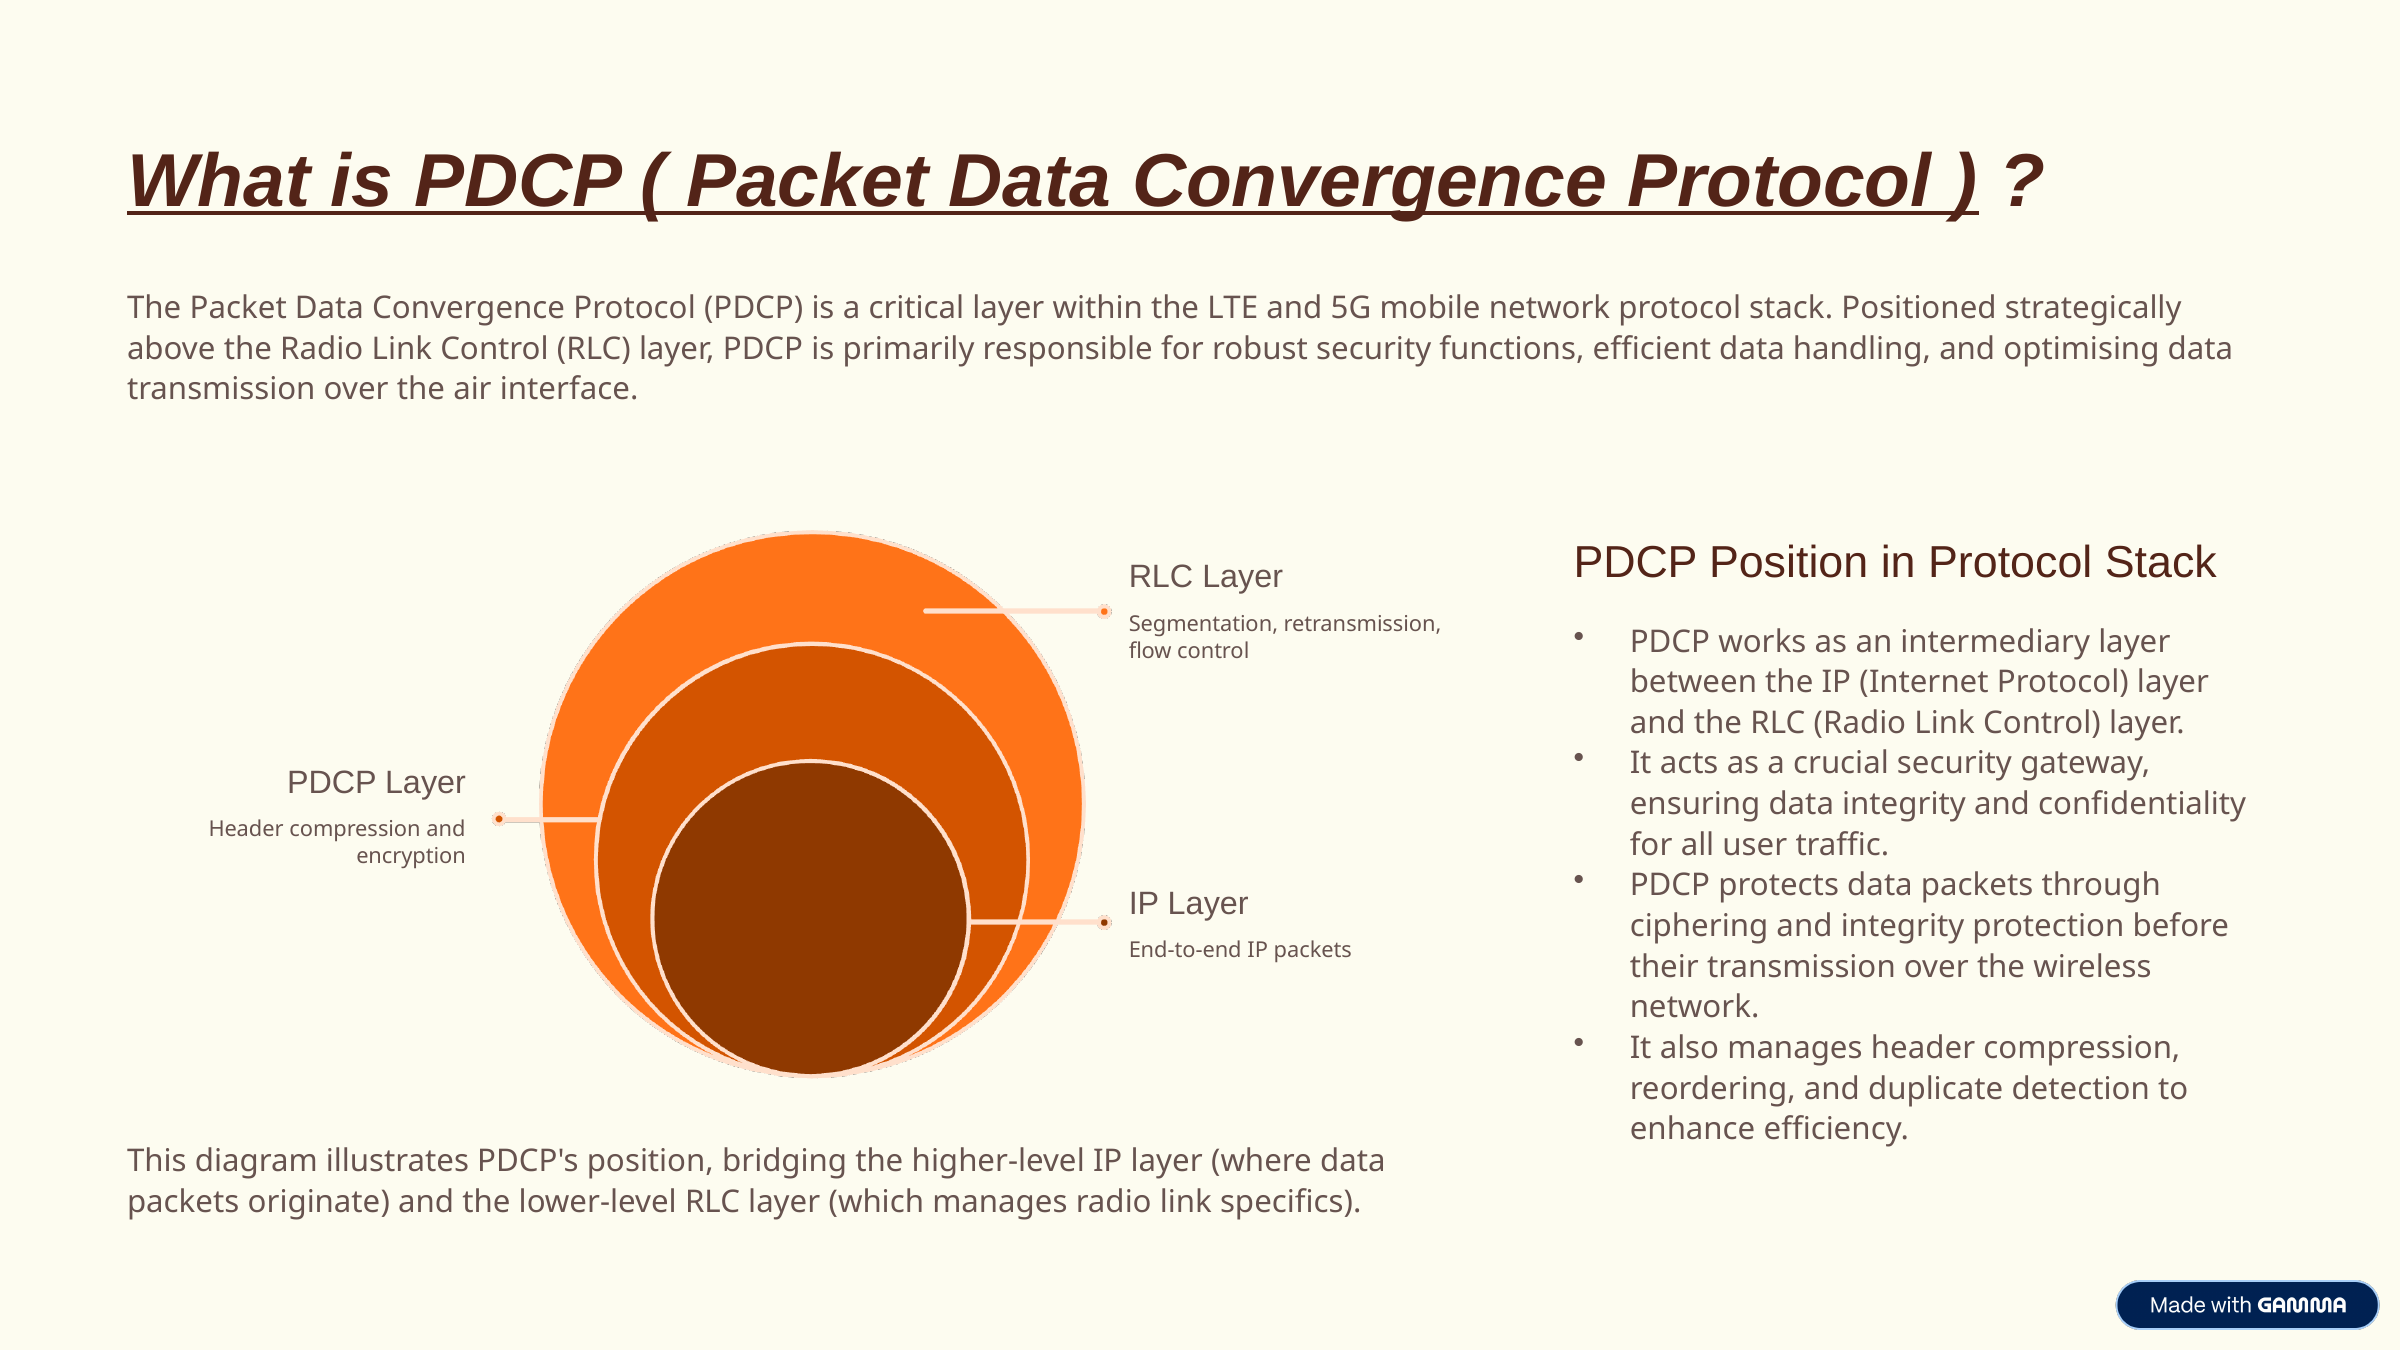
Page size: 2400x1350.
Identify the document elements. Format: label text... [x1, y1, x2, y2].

text_box PDCP Position in Protocol Stack [1573, 527, 2218, 587]
text_box This diagram illustrates PDCP's position, bridging the higher-level IP layer (where data packets originate) and the lower-level RLC layer (which manages radio link specifics). [127, 1137, 1495, 1219]
picture [2106, 1271, 2389, 1339]
picture [127, 476, 1495, 1103]
text_box What is PDCP ( Packet Data Convergence Protocol ) ? [127, 103, 2189, 222]
text_box The Packet Data Convergence Protocol (PDCP) is a critical layer within the LTE and 5G mobile network protocol stack. Positioned strategically above the Radio Link Control (RLC) layer, PDCP is primarily responsible for robust security functions, efficient data handling, and optimising data transmission over the air interface. [127, 284, 2273, 407]
text_box PDCP works as an intermediary layer between the IP (Internet Protocol) layer and the RLC (Radio Link Control) layer. It acts as a crucial security gateway, ensuring data integrity and confidentiality for all user traffic. PDCP protects data packets through ciphering and integrity protection before their transmission over the wireless network. It also manages header compression, reordering, and duplicate detection to enhance efficiency. [1573, 617, 2275, 1149]
